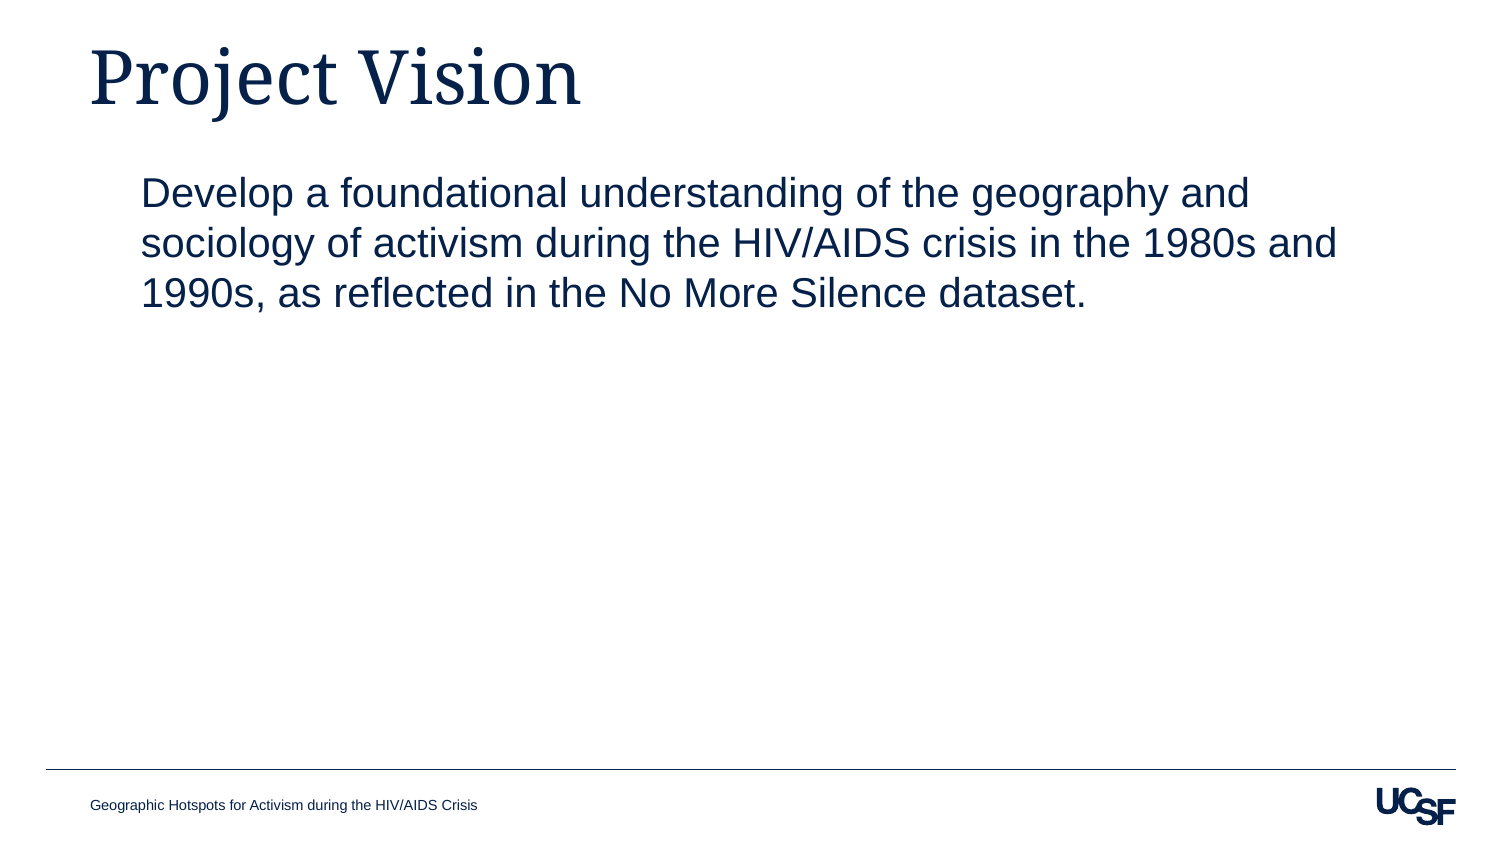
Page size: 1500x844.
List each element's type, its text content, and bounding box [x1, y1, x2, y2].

title Project Vision [74, 52, 1416, 128]
list Develop a foundational understanding of the geography and sociology of activism during the HIV/AIDS crisis in the 1980s and 1990s, as reflected in the No More Silence dataset. [77, 157, 1413, 639]
footer Geographic Hotspots for Activism during the HIV/AIDS Crisis [89, 796, 798, 813]
